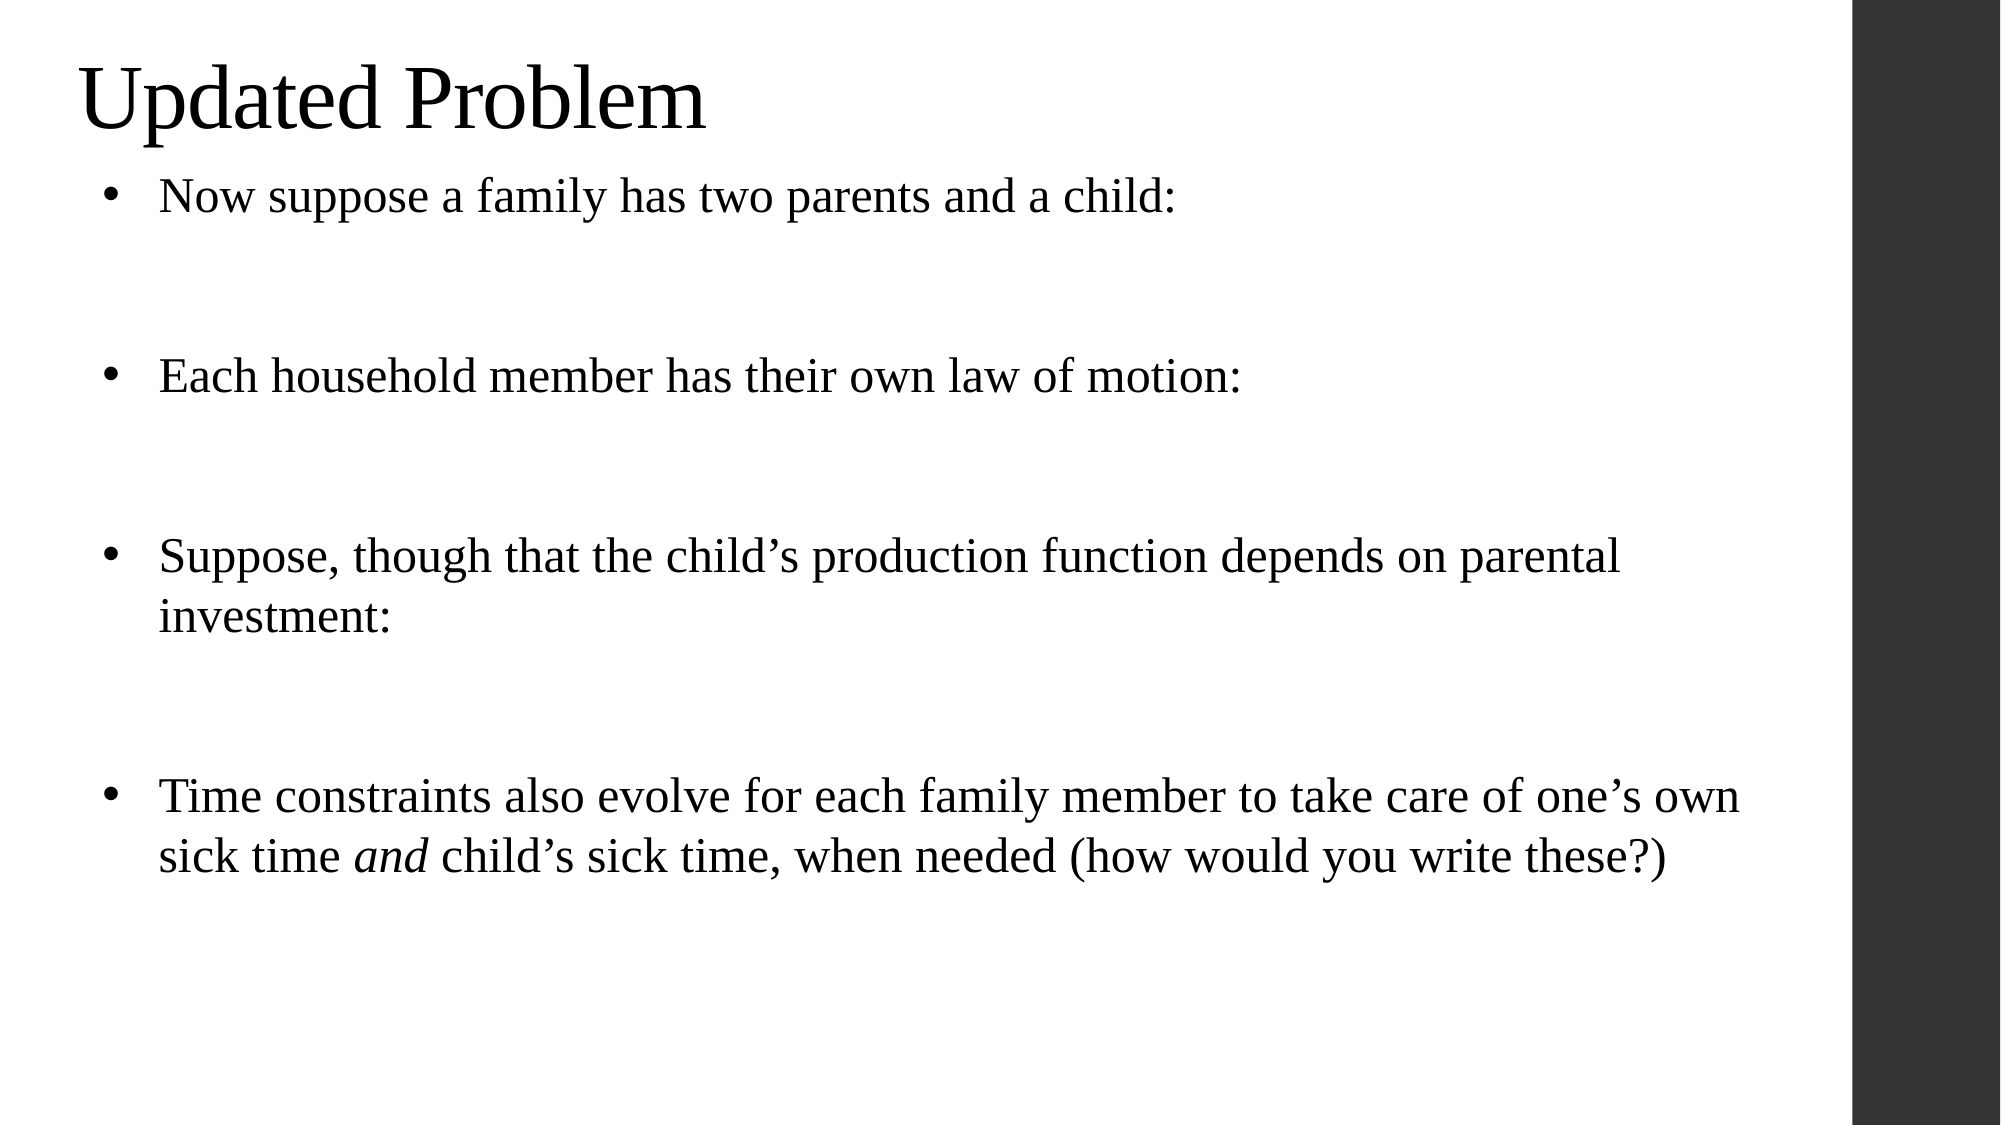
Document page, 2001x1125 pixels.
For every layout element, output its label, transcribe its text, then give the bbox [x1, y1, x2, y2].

list [405, 263, 1613, 1014]
text_box Updated Problem [62, 28, 1797, 156]
